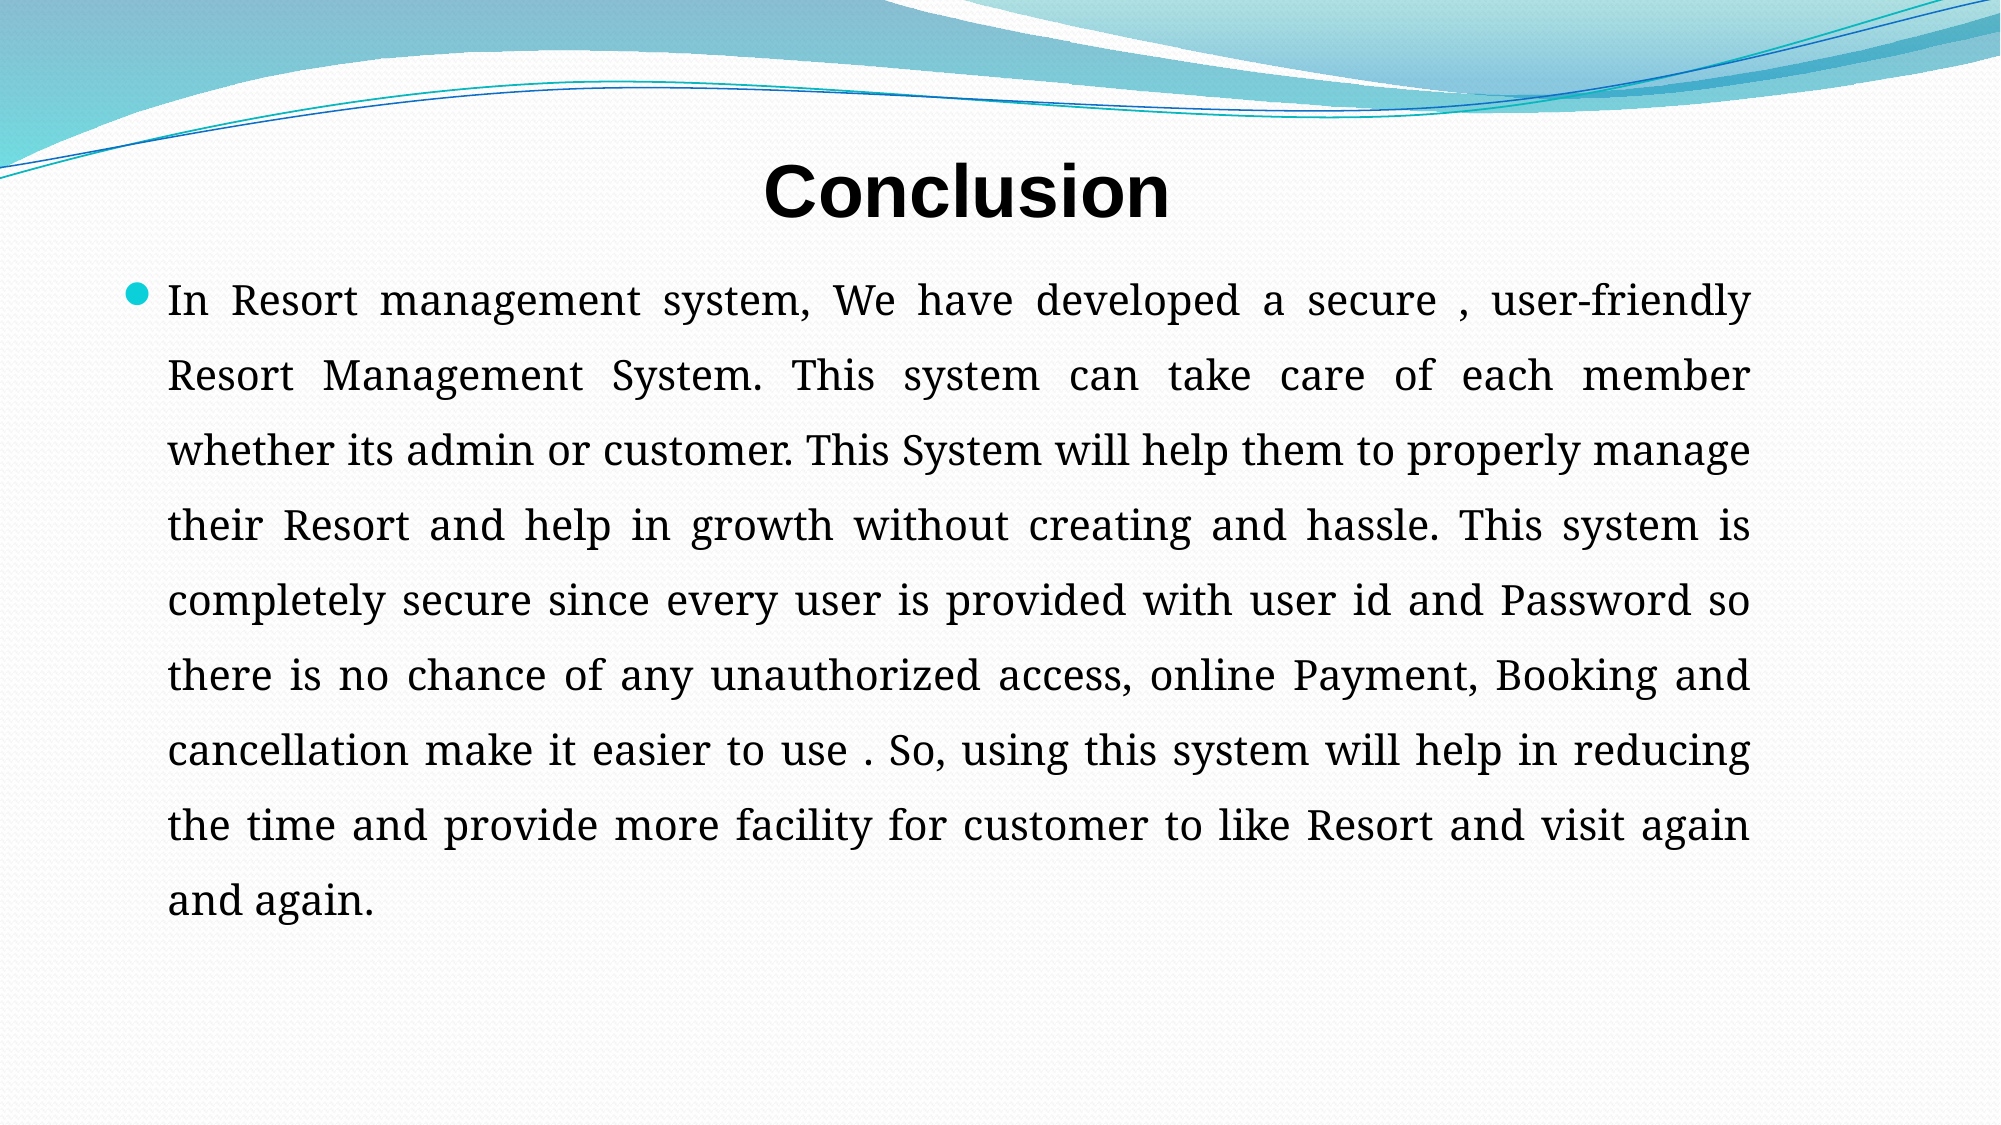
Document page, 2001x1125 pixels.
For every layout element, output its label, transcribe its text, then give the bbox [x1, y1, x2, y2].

title Conclusion [68, 134, 1869, 323]
list In Resort management system, We have developed a secure , user-friendly Resort Management System. This system can take care of each member whether its admin or customer. This System will help them to properly manage their Resort and help in growth without creating and hassle. This system is completely secure since every user is provided with user id and Password so there is no chance of any unauthorized access, online Payment, Booking and cancellation make it easier to use . So, using this system will help in reducing the time and provide more facility for customer to like Resort and visit again and again. [107, 241, 1767, 1062]
